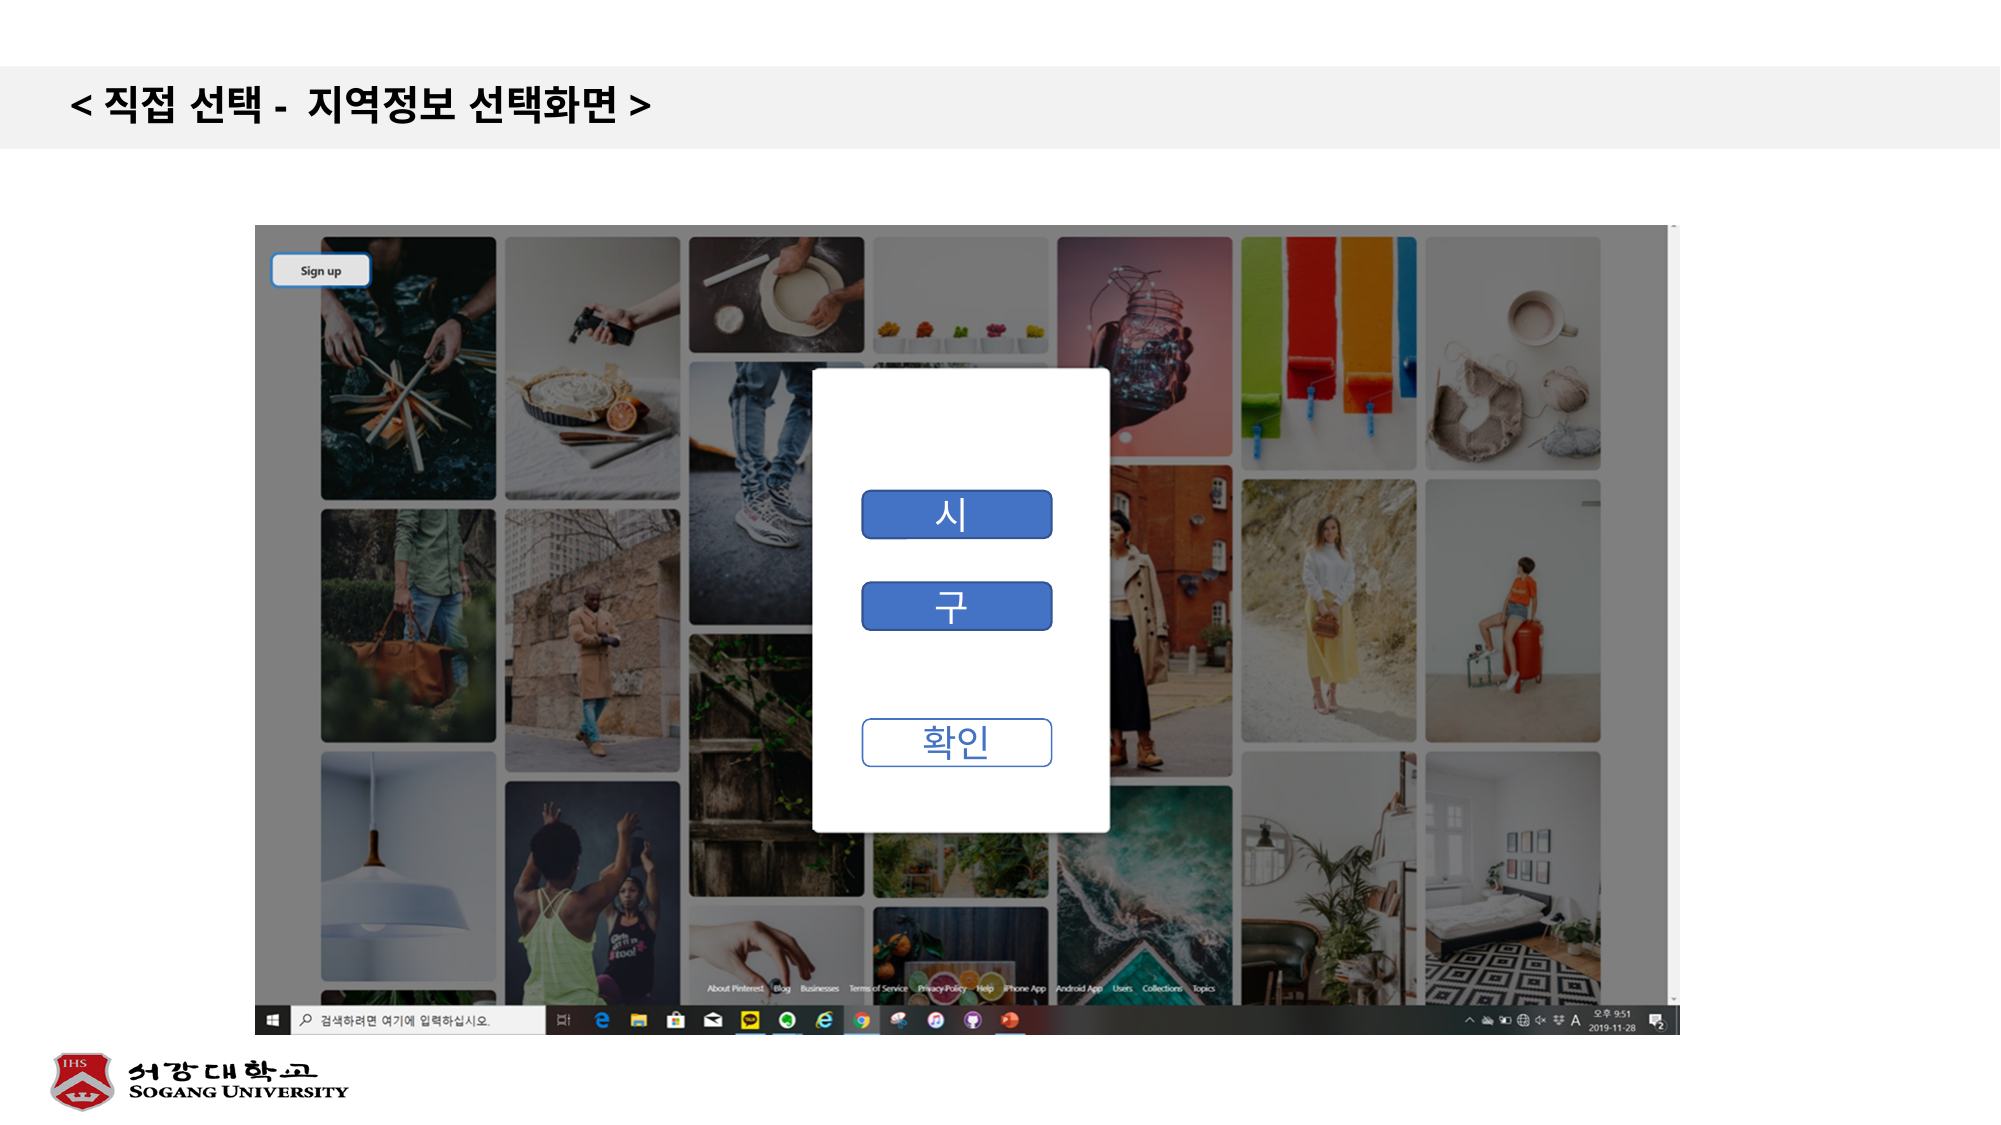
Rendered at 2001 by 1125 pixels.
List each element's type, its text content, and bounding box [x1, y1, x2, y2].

picture [0, 225, 1680, 1125]
title <직접 선택- 지역정보 선택화면> [55, 64, 1945, 149]
